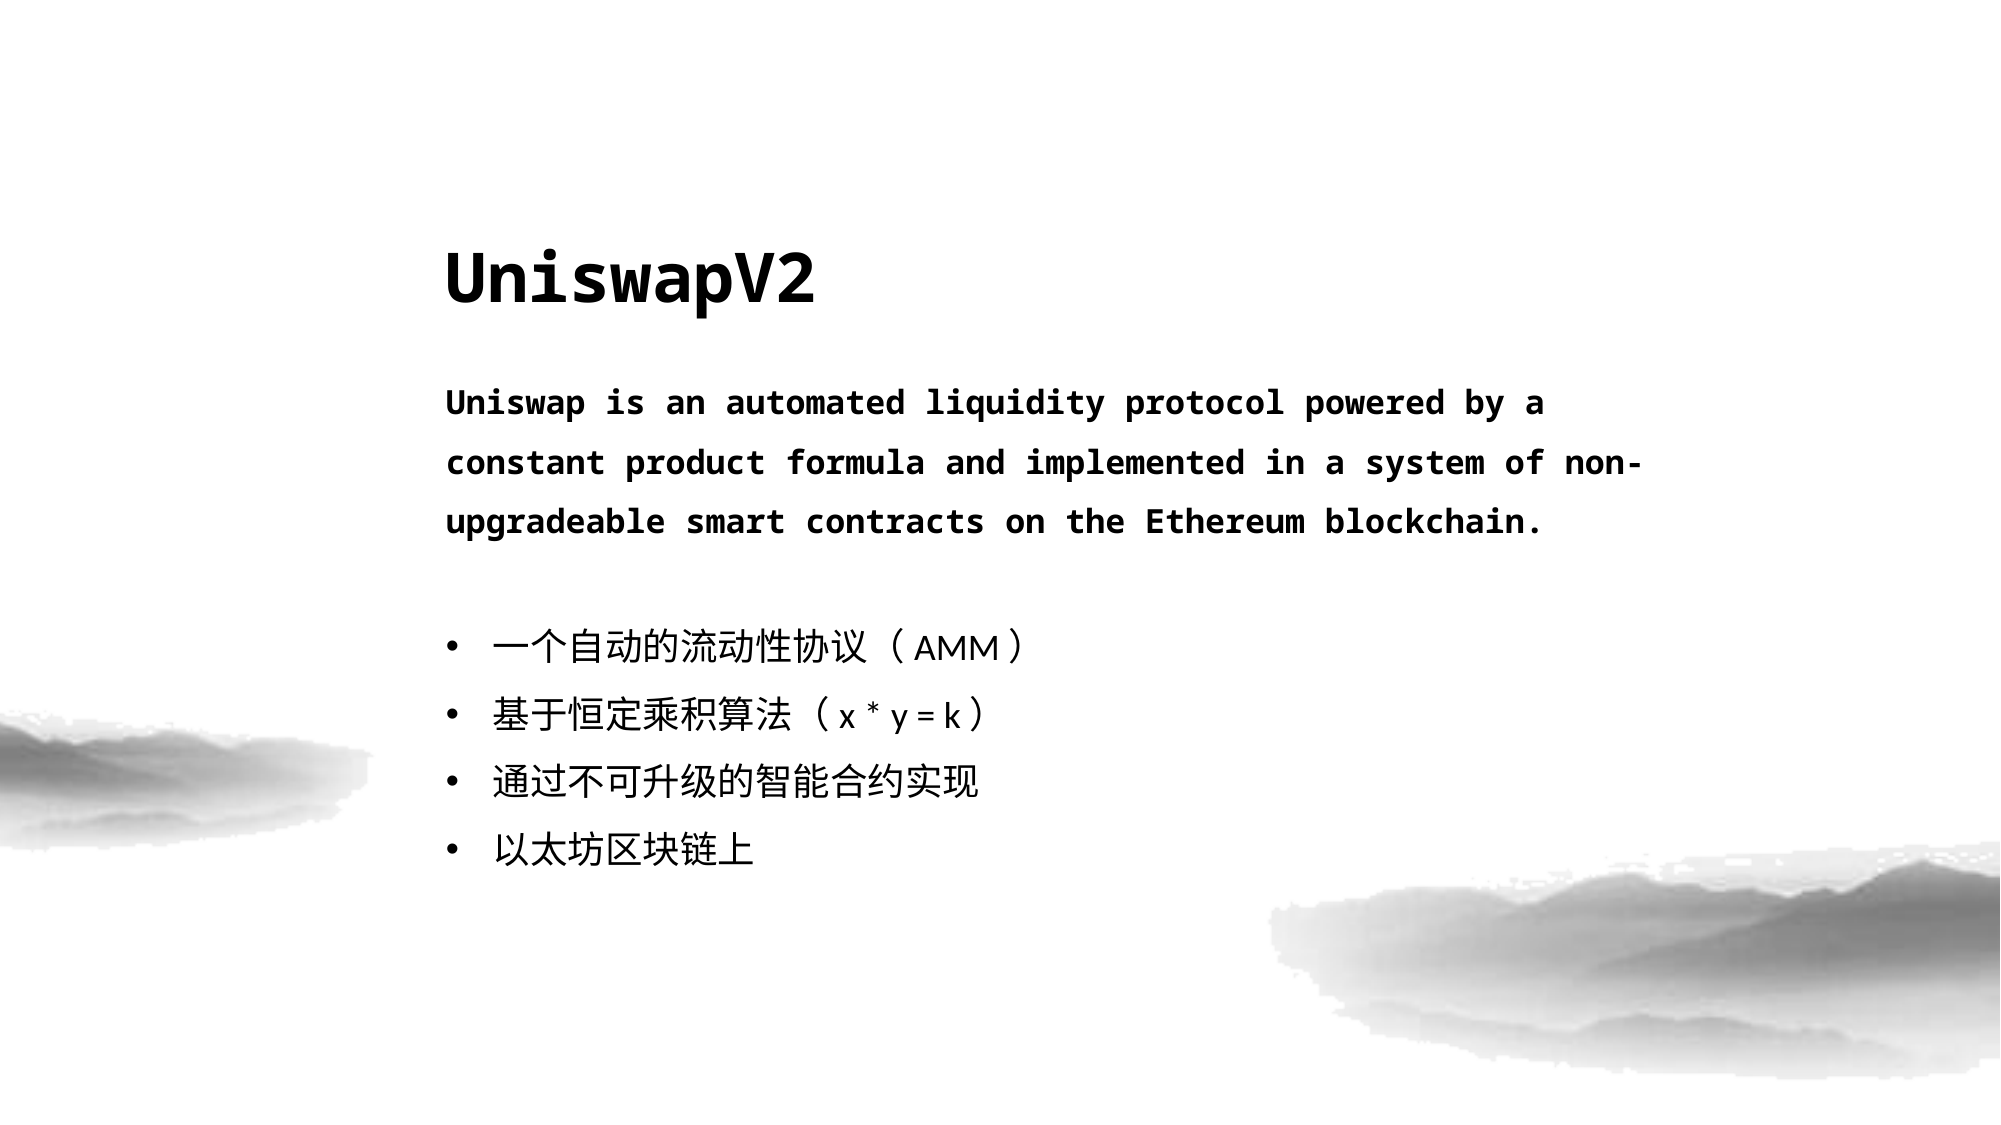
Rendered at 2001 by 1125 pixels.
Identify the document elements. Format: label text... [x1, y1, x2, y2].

text_box UniswapV2 [431, 226, 958, 324]
text_box Uniswap is an automated liquidity protocol powered by a constant product formula and implemented in a system of non-upgradeable smart contracts on the Ethereum blockchain. 一个自动的流动性协议（AMM） 基于恒定乘积算法（x * y = k） 通过不可升级的智能合约实现 以太坊区块链上 [430, 353, 1720, 663]
picture [0, 663, 2000, 1087]
